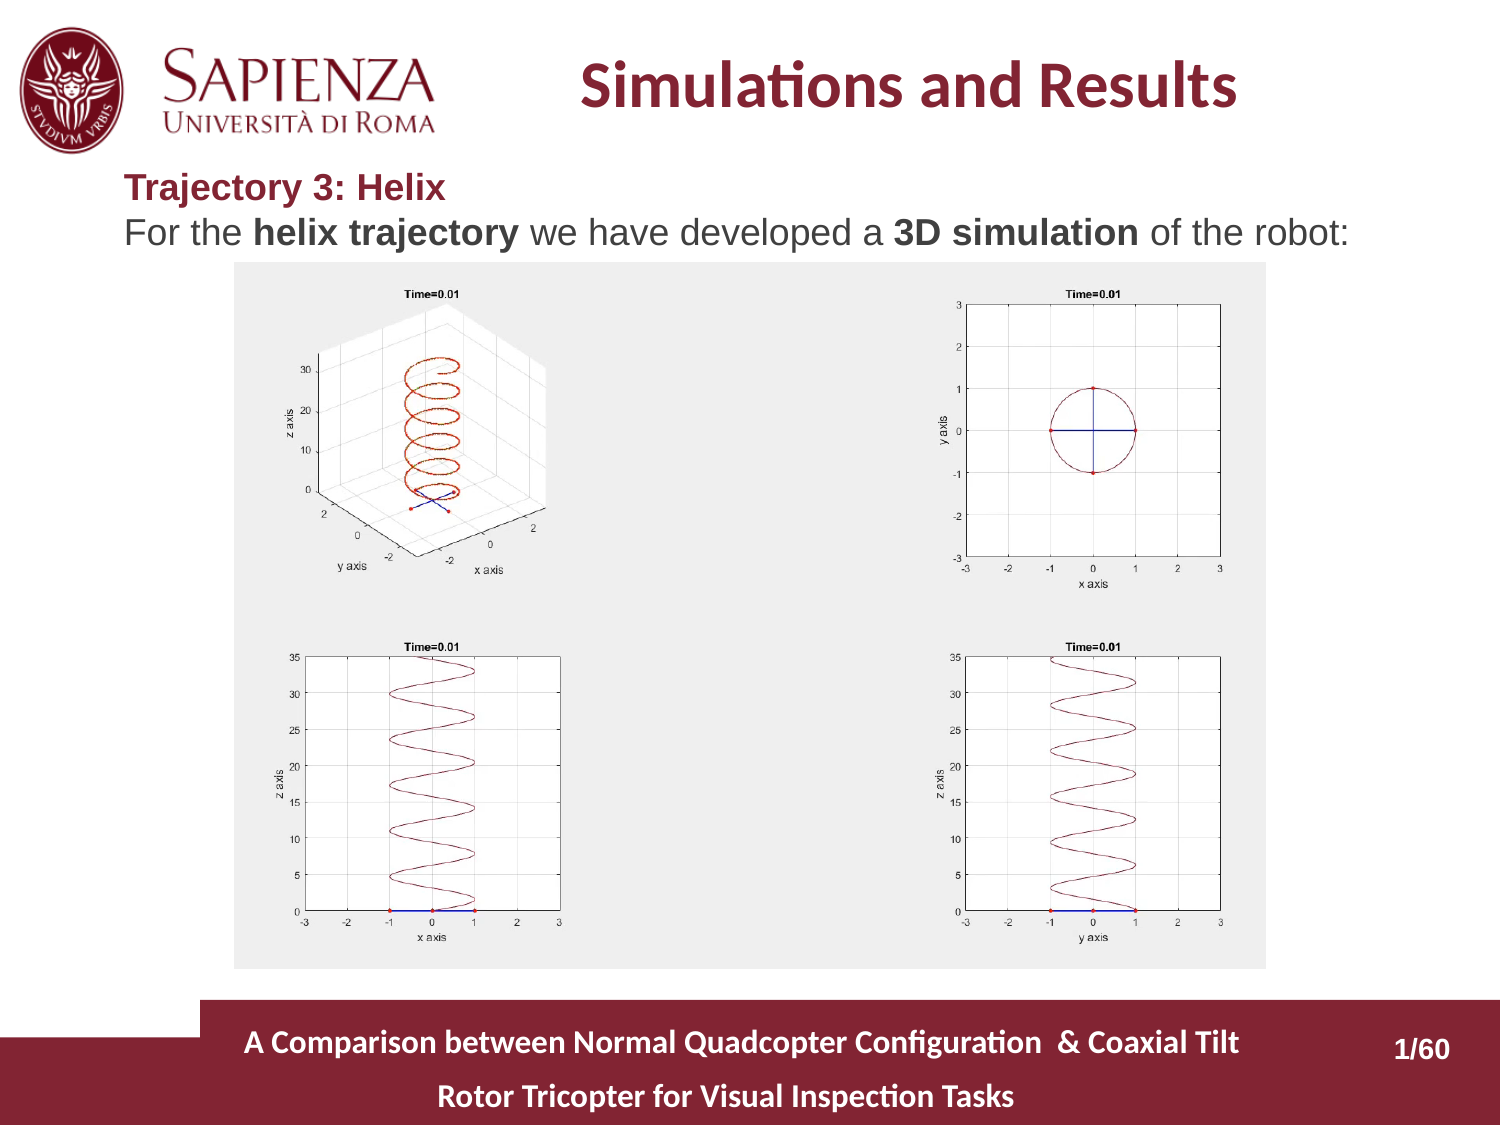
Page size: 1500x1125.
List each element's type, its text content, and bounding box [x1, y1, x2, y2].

text_box A Comparison between Normal Quadcopter Configuration & Coaxial Tilt Rotor Tricopter for Visual Inspection Tasks [159, 946, 1294, 1122]
title Simulations and Results [301, 33, 1500, 117]
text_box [233, 261, 1267, 971]
text_box 1/60 [1378, 1023, 1475, 1073]
text_box Trajectory 3: Helix For the helix trajectory we have developed a 3D simulation of the robot: [112, 157, 1388, 259]
